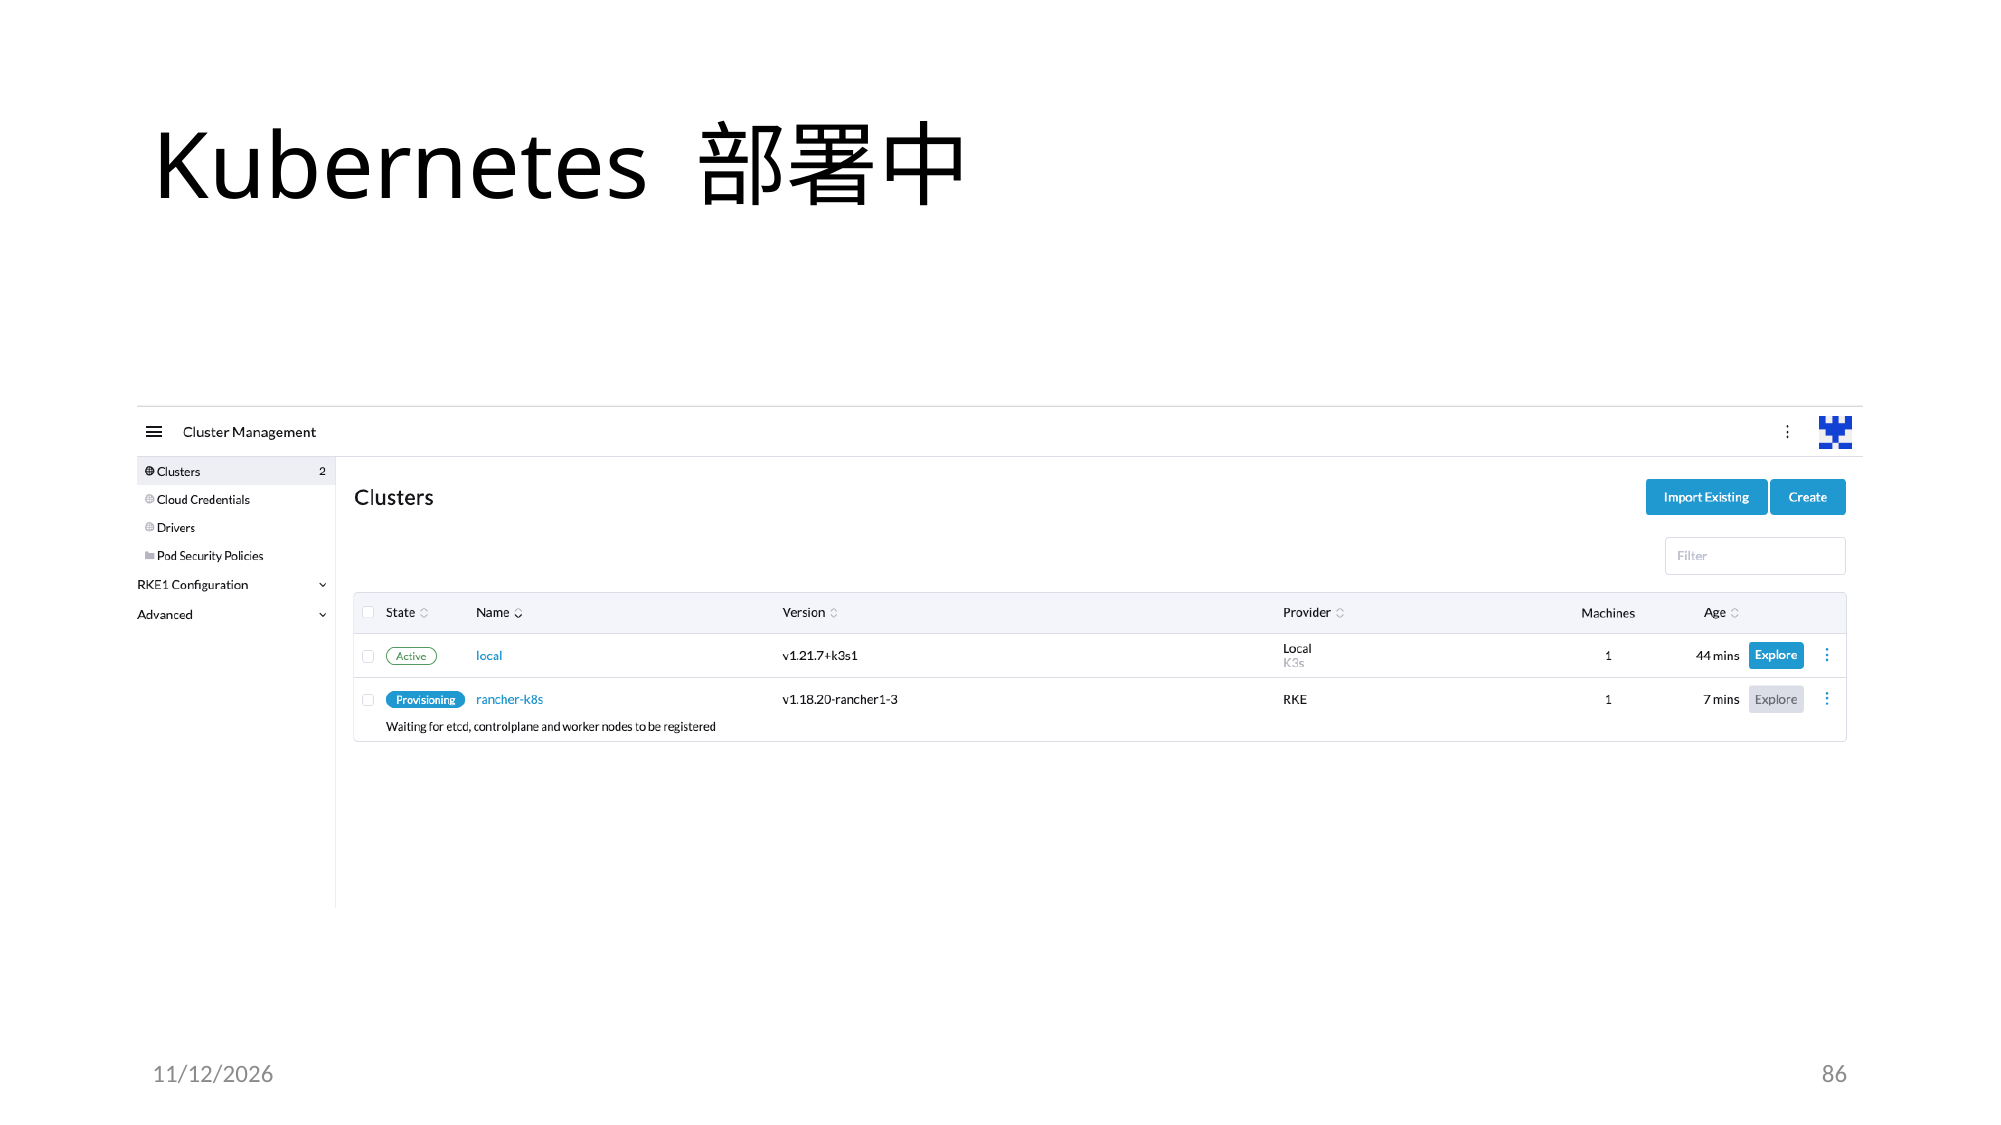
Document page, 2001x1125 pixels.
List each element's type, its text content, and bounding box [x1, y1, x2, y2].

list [137, 405, 1863, 908]
title Kubernetes 部署中 [137, 59, 1863, 278]
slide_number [137, 1042, 588, 1103]
slide_number 86 [1412, 1042, 1863, 1103]
